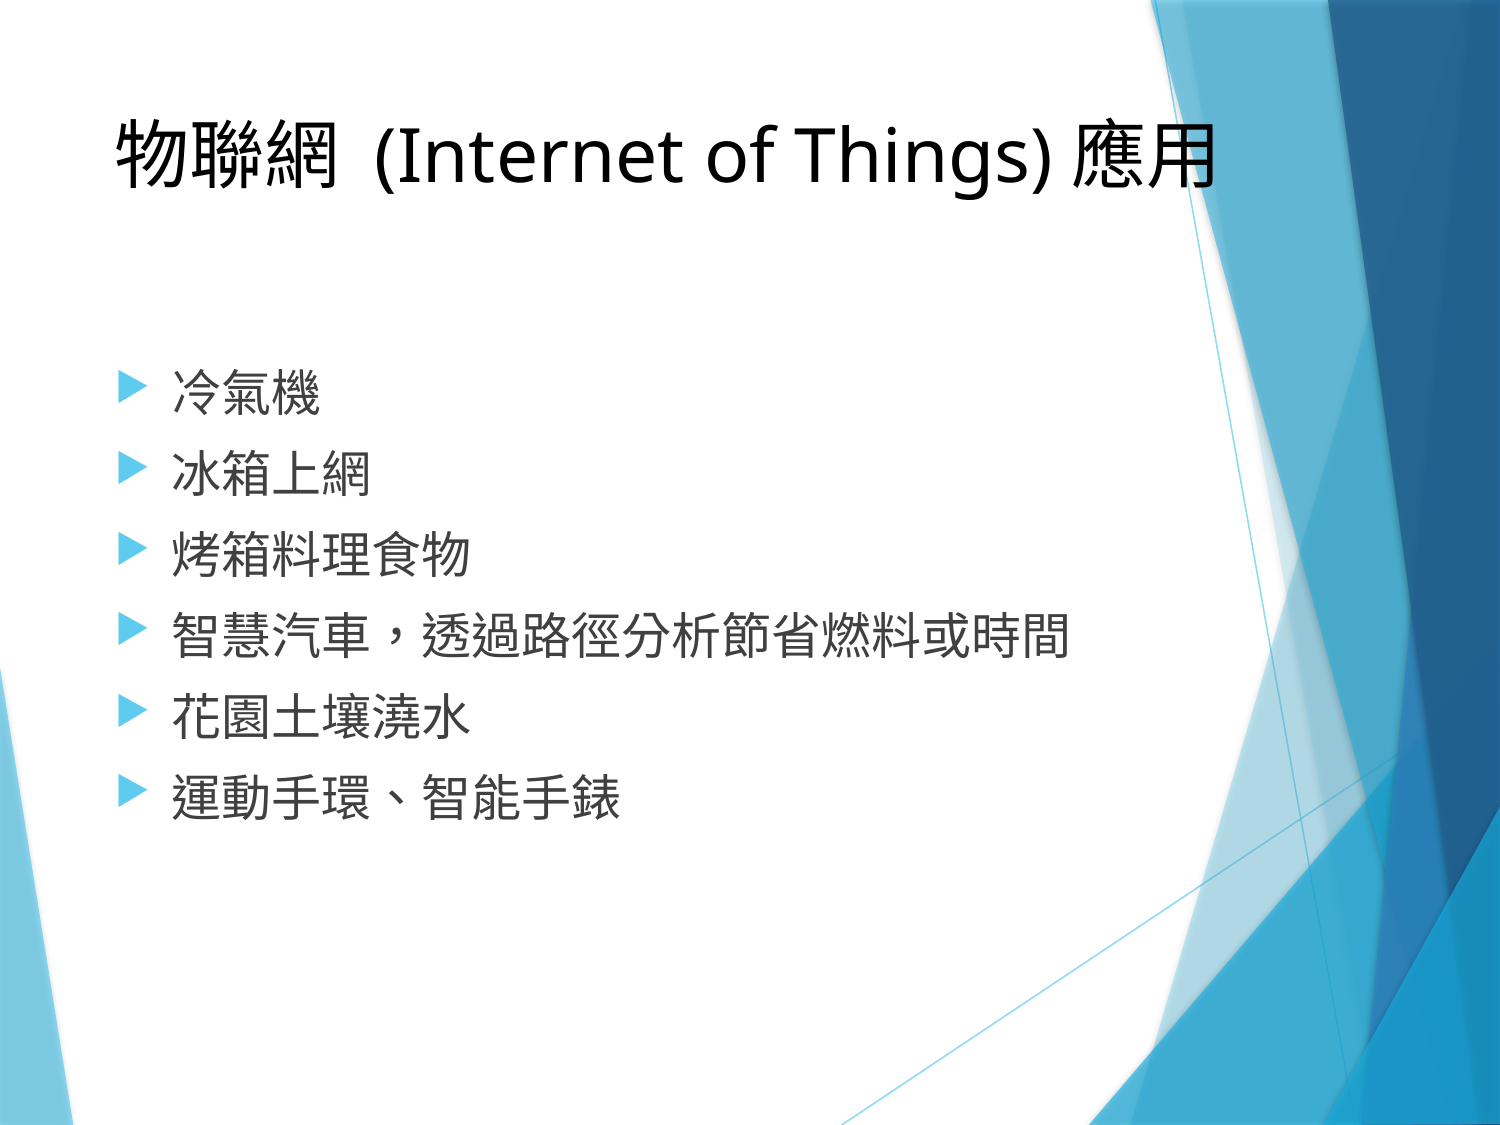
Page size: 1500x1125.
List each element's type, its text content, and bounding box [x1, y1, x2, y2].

title 物聯網 (Internet of Things)應用 [99, 99, 1323, 317]
list 冷氣機 冰箱上網 烤箱料理食物 智慧汽車，透過路徑分析節省燃料或時間 花園土壤澆水 運動手環、智能手錶 [99, 354, 1142, 992]
